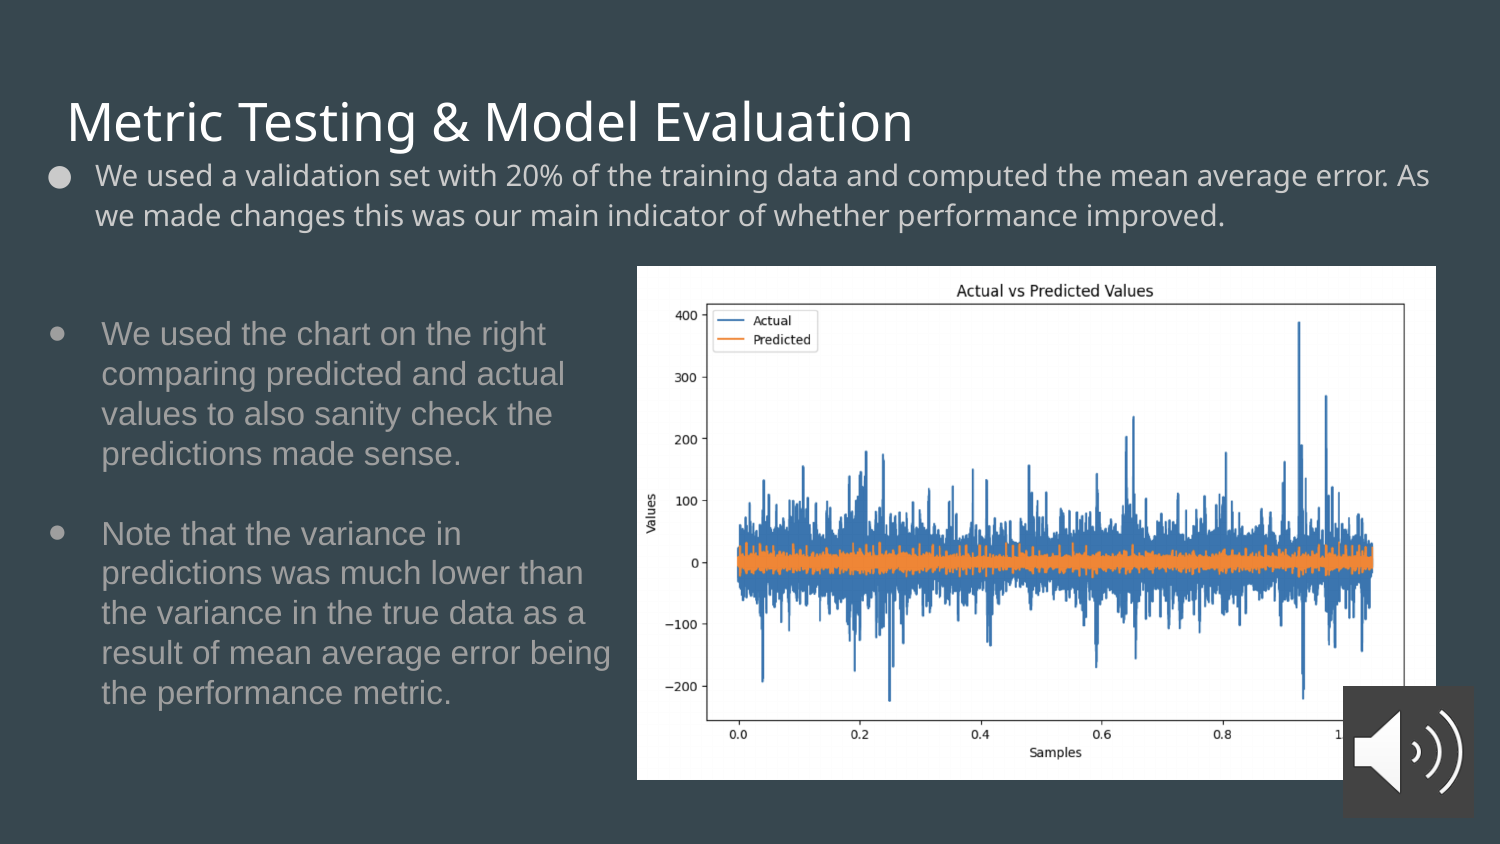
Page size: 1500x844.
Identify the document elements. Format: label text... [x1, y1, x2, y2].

list We used a validation set with 20% of the training data and computed the mean average error. As we made changes this was our main indicator of whether performance improved. [13, 136, 1487, 250]
title Metric Testing & Model Evaluation [51, 72, 1449, 136]
picture [637, 266, 1476, 819]
text_box We used the chart on the right comparing predicted and actual values to also sanity check the predictions made sense. Note that the variance in predictions was much lower than the variance in the true data as a result of mean average error being the performance metric. [11, 297, 632, 780]
